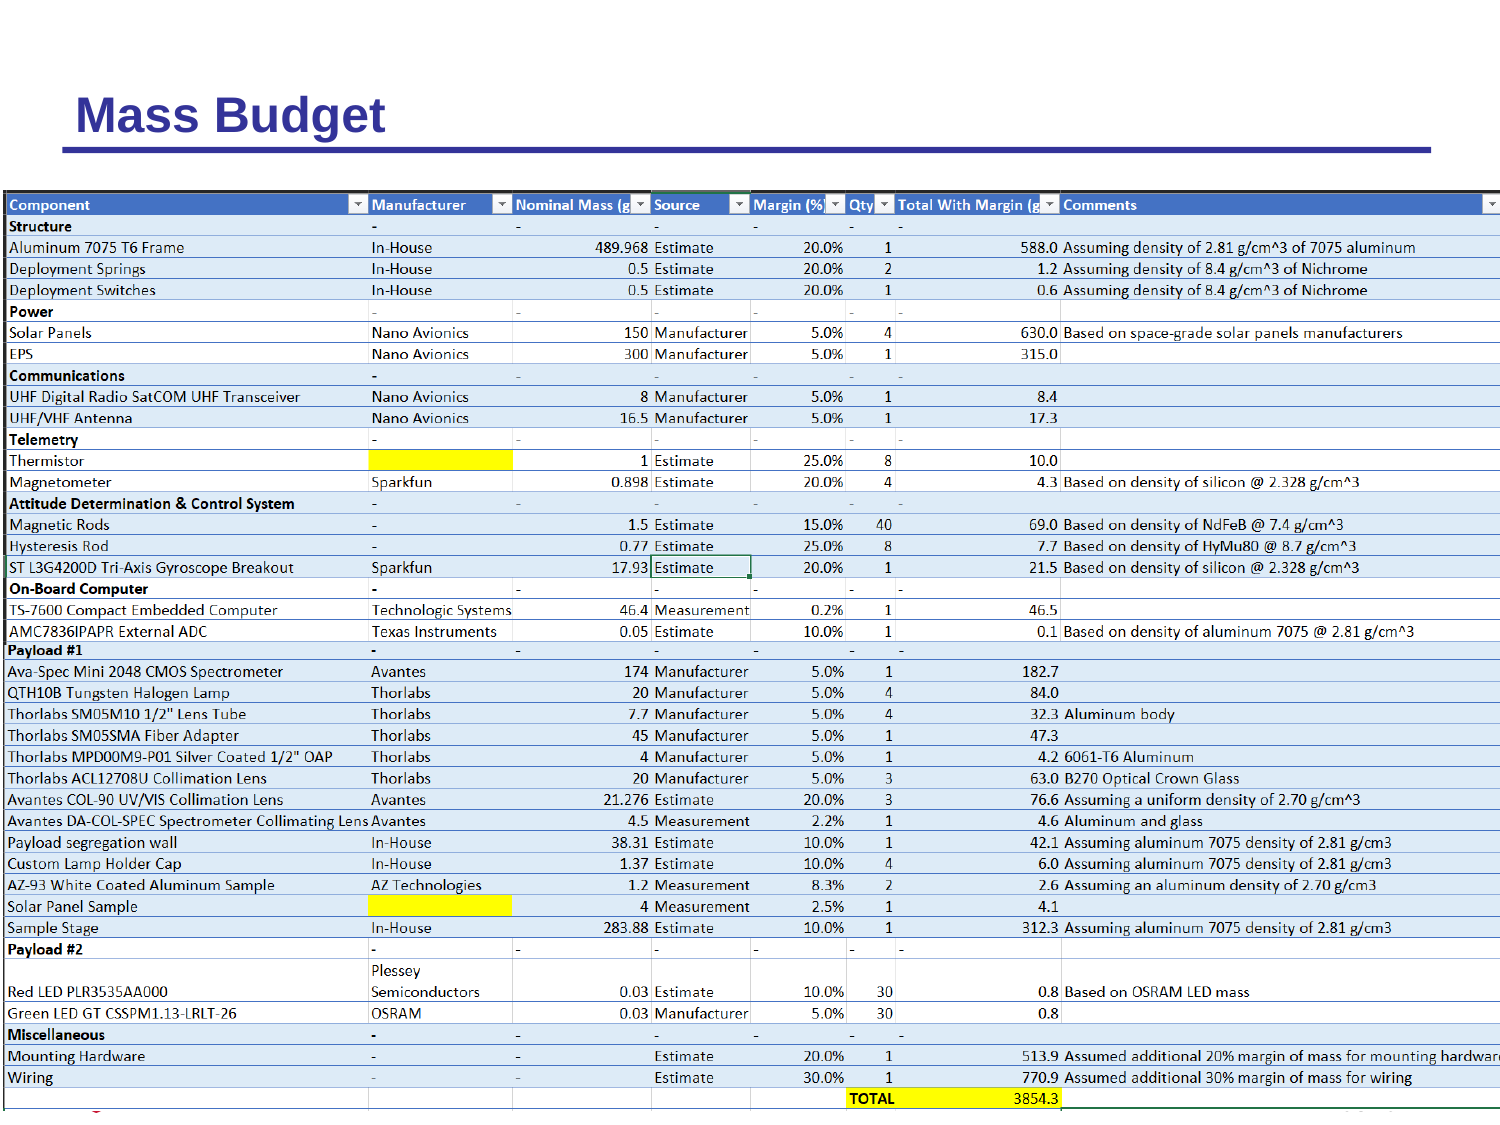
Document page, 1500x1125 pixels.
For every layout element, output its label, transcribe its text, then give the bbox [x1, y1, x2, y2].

title Mass Budget [72, 65, 1425, 160]
picture [2, 190, 1500, 1113]
